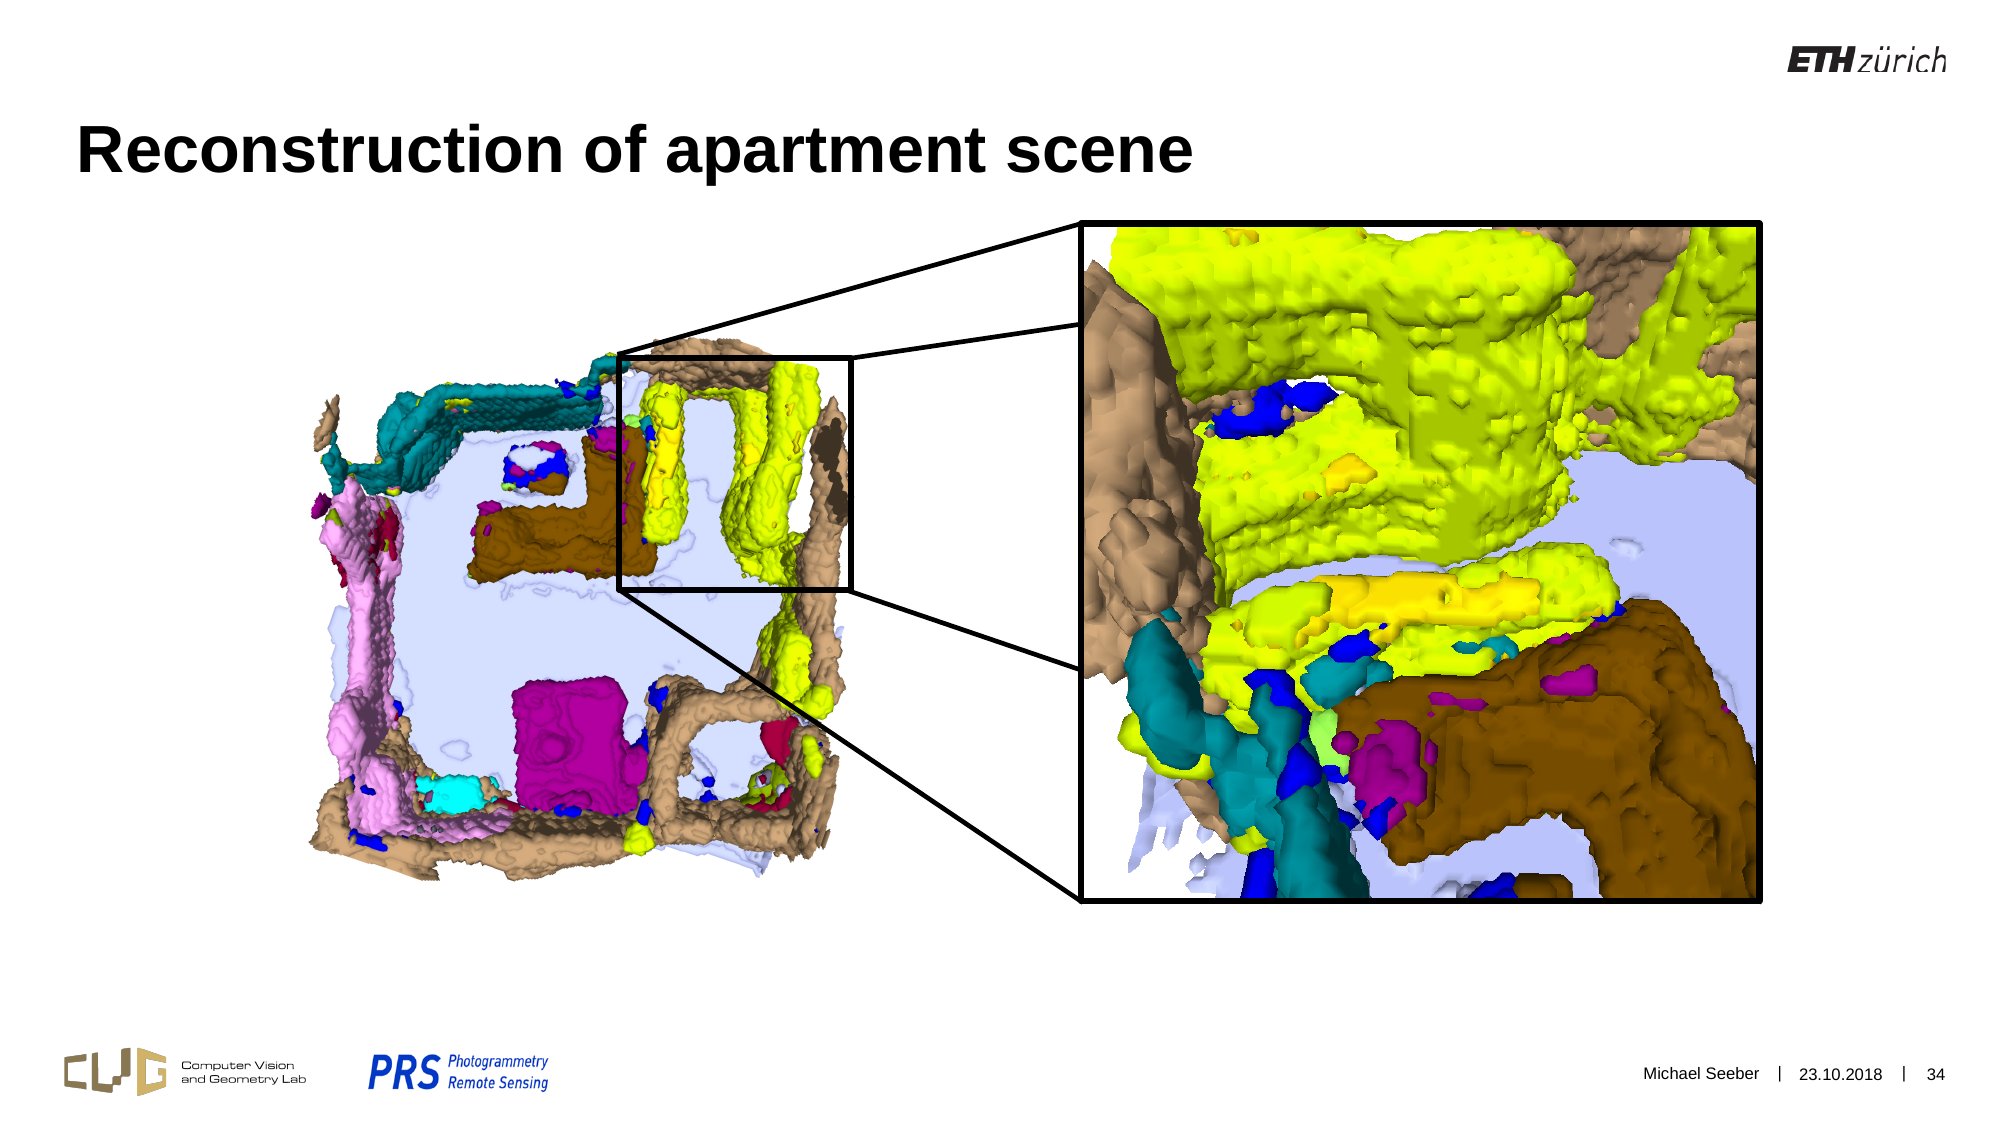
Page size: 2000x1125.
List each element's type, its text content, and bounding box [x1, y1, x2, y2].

slide_number 34 [1906, 1034, 1966, 1112]
picture [52, 1038, 324, 1106]
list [246, 269, 926, 949]
title Reconstruction of apartment scene [53, 97, 1946, 190]
footer Michael Seeber [999, 1034, 1760, 1111]
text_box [618, 223, 1760, 902]
picture [362, 1049, 553, 1098]
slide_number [1790, 1034, 1892, 1112]
